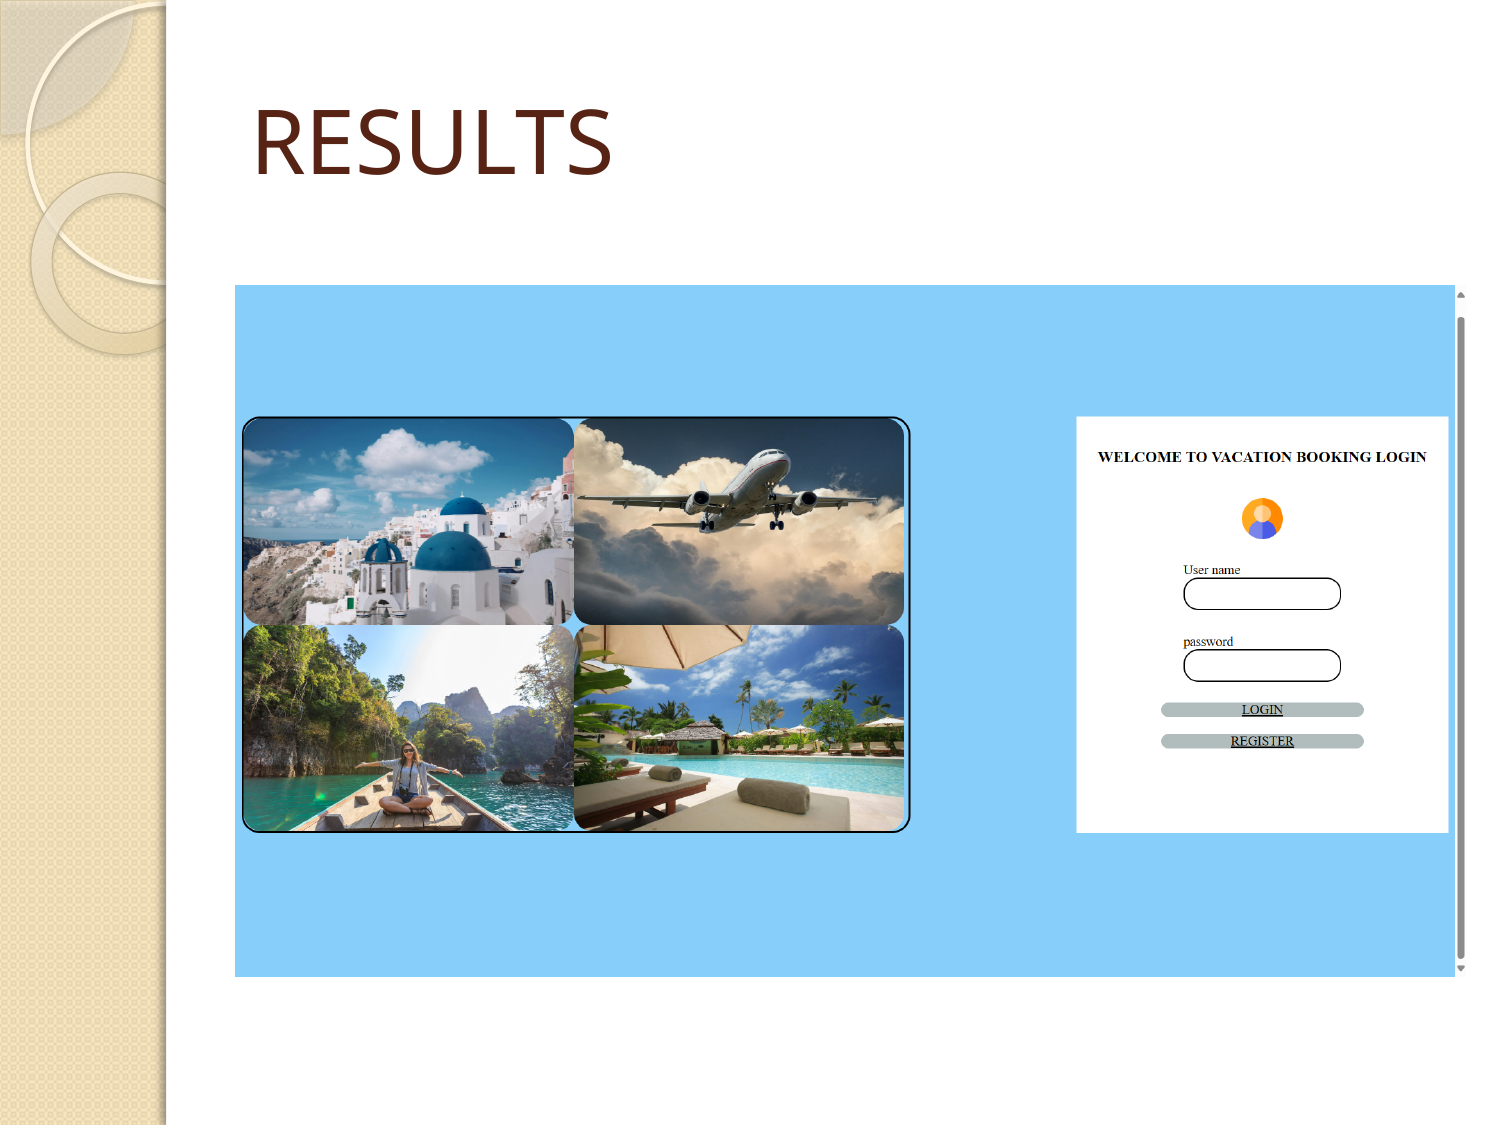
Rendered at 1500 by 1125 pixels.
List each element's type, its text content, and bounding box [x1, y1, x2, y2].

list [235, 285, 1466, 978]
title RESULTS [235, 45, 1466, 233]
